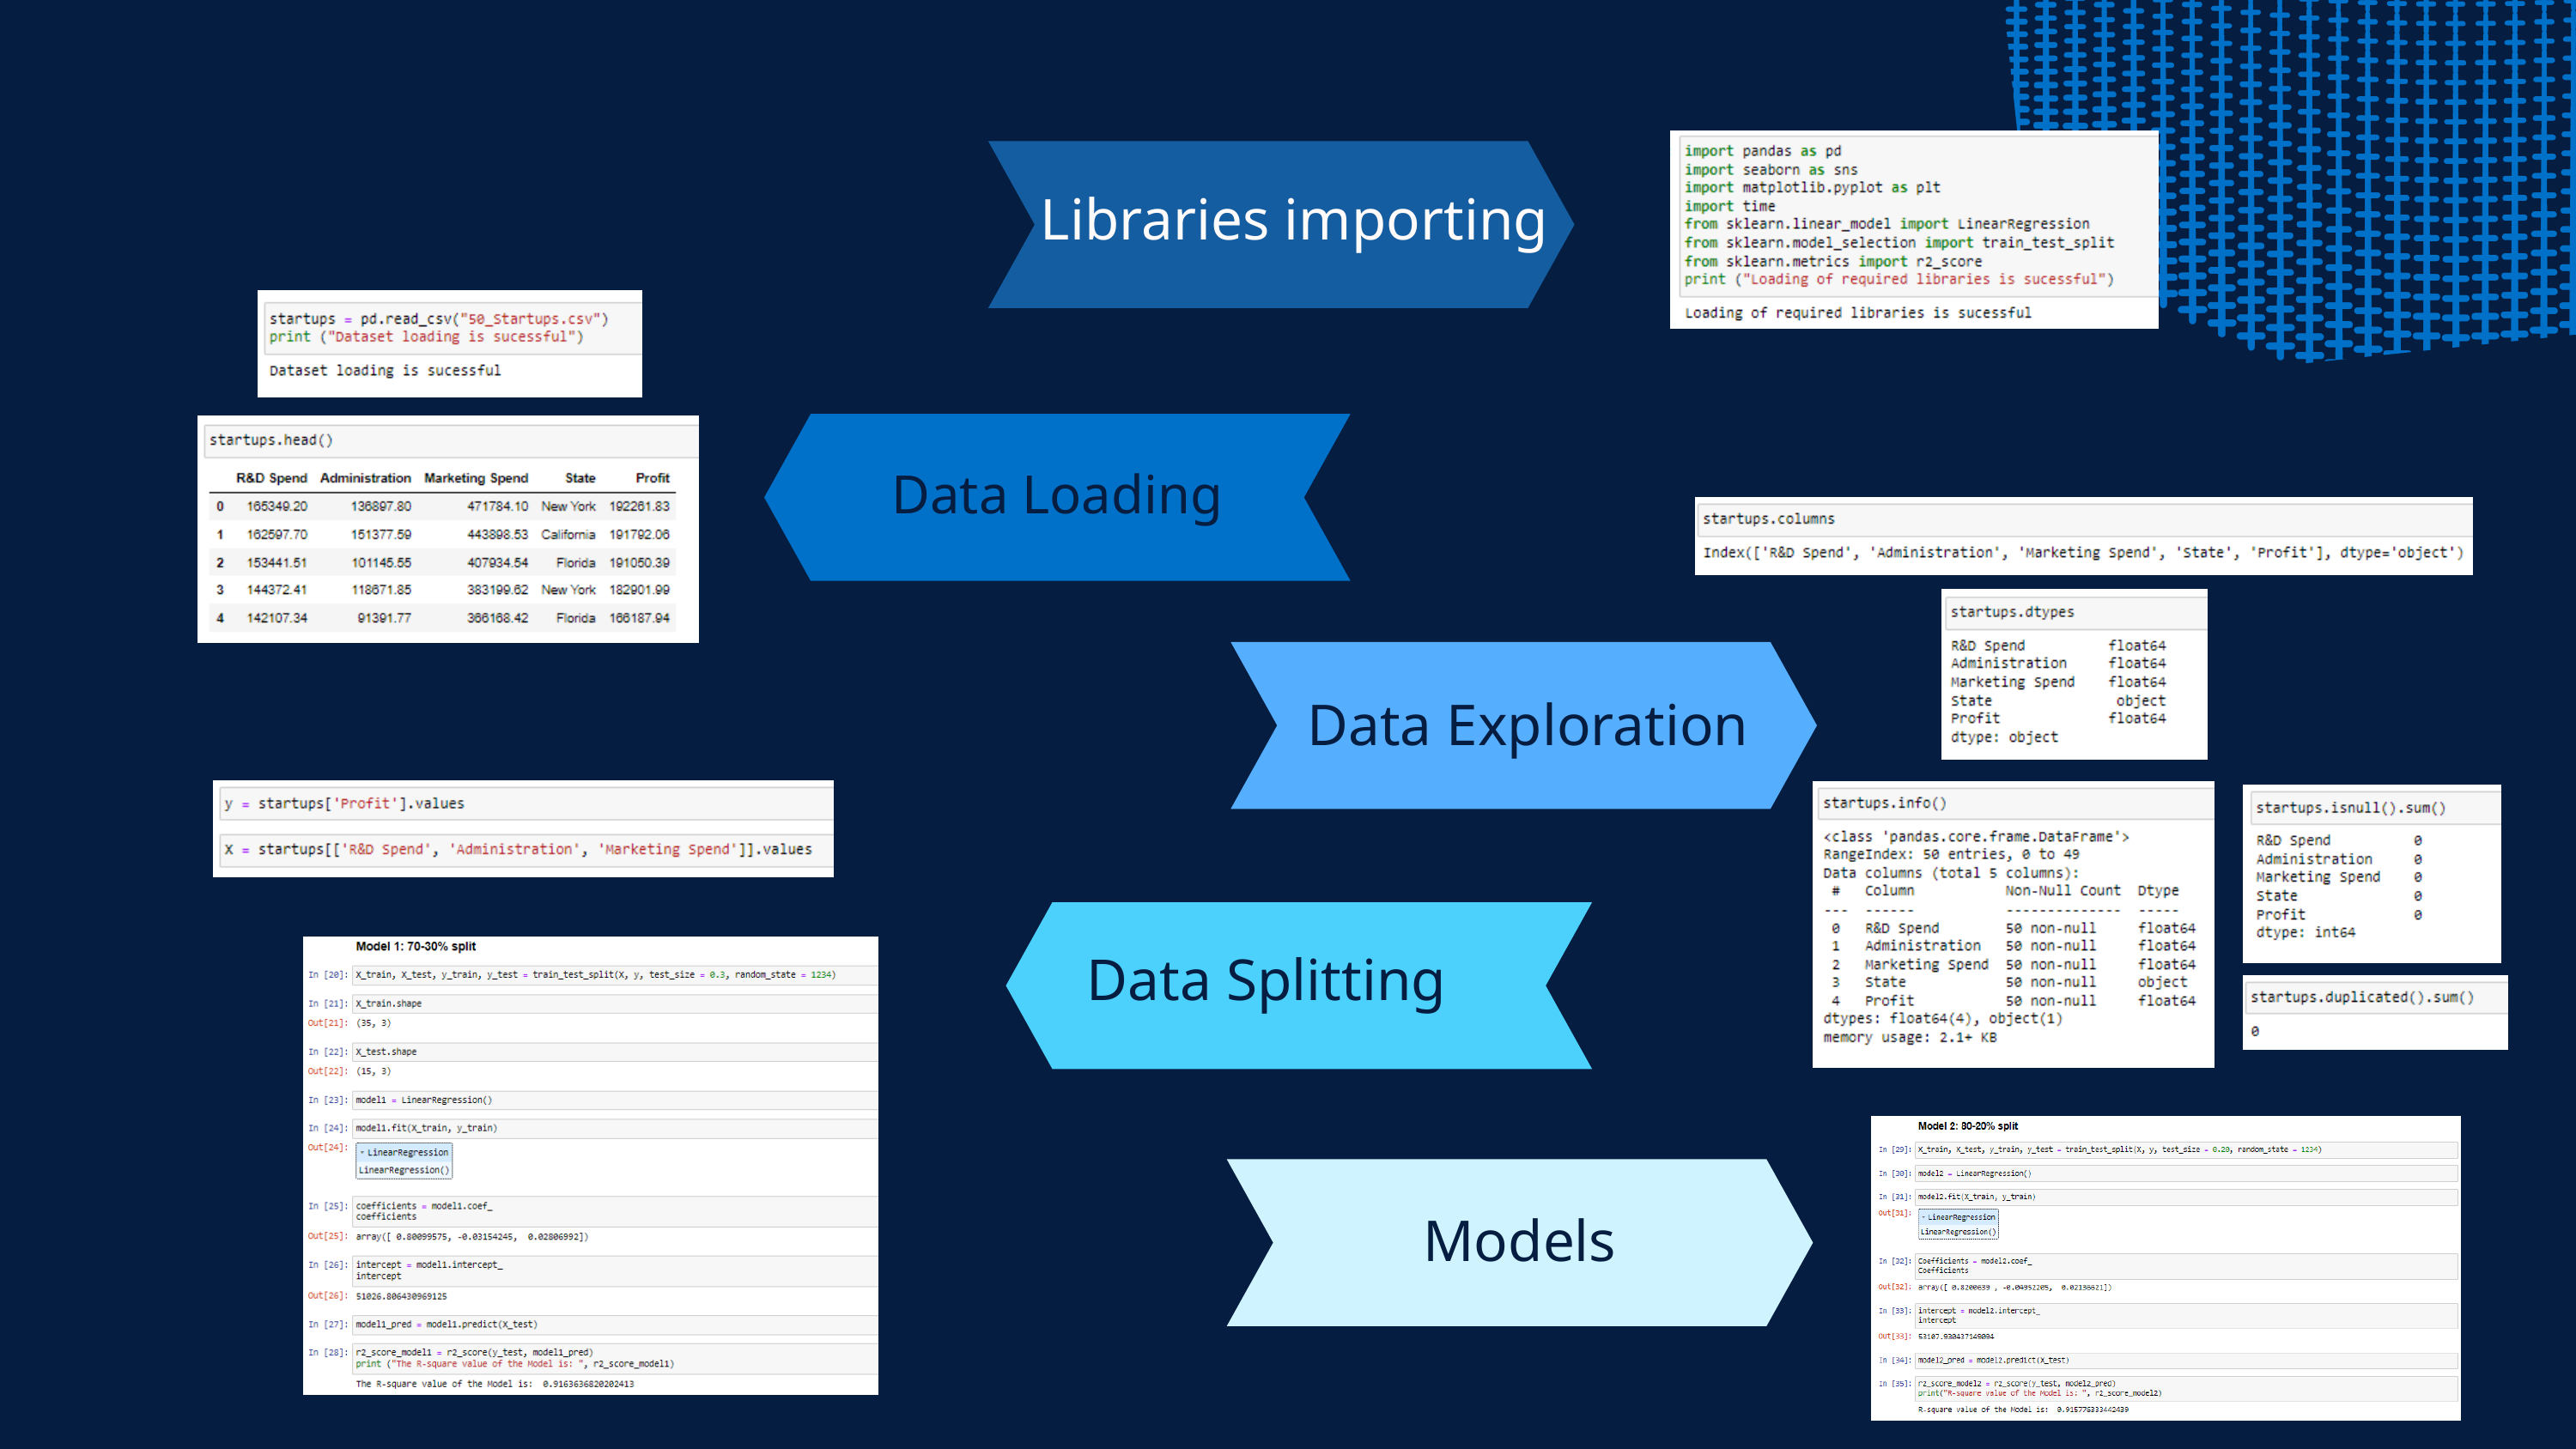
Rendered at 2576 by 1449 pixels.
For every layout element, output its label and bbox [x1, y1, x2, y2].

picture [1813, 781, 2215, 1068]
text_box [1226, 1159, 1814, 1327]
picture [2243, 974, 2508, 1050]
text_box [987, 141, 1575, 309]
picture [2243, 785, 2501, 963]
picture [1941, 588, 2208, 760]
picture [1695, 497, 2473, 576]
picture [213, 780, 834, 878]
text_box [1005, 901, 1593, 1070]
picture [197, 415, 699, 643]
text_box [1230, 641, 1818, 809]
picture [258, 290, 642, 397]
picture [1669, 130, 2160, 329]
picture [1871, 1115, 2461, 1422]
text_box [763, 413, 1351, 581]
text_box [2003, 0, 2576, 391]
picture [302, 937, 878, 1395]
